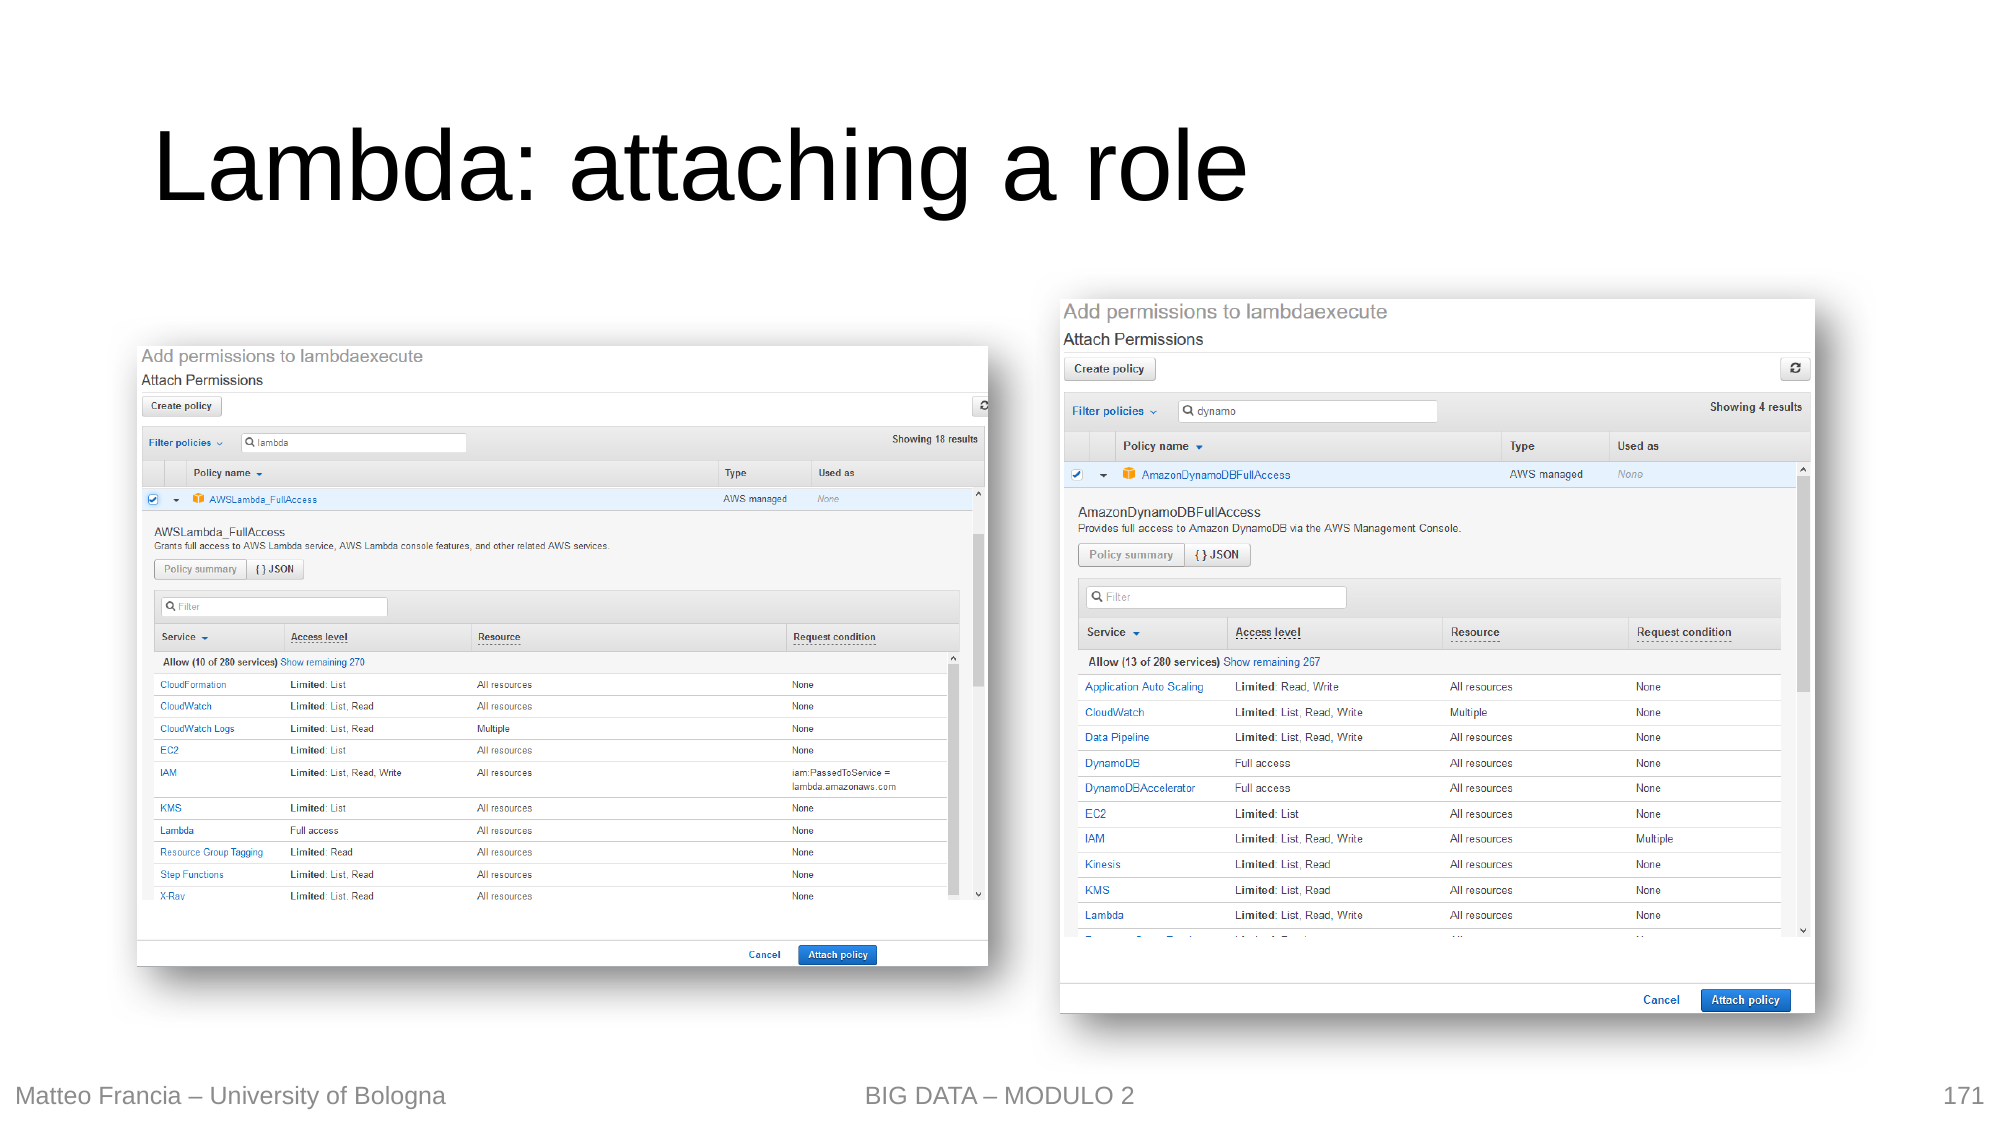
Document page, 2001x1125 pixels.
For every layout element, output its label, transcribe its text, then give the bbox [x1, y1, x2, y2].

footer Matteo Francia – University of Bologna [0, 1065, 466, 1125]
slide_number 171 [1550, 1065, 2000, 1125]
title Lambda: attaching a role [137, 59, 1863, 278]
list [137, 346, 988, 967]
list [1060, 299, 1815, 1014]
